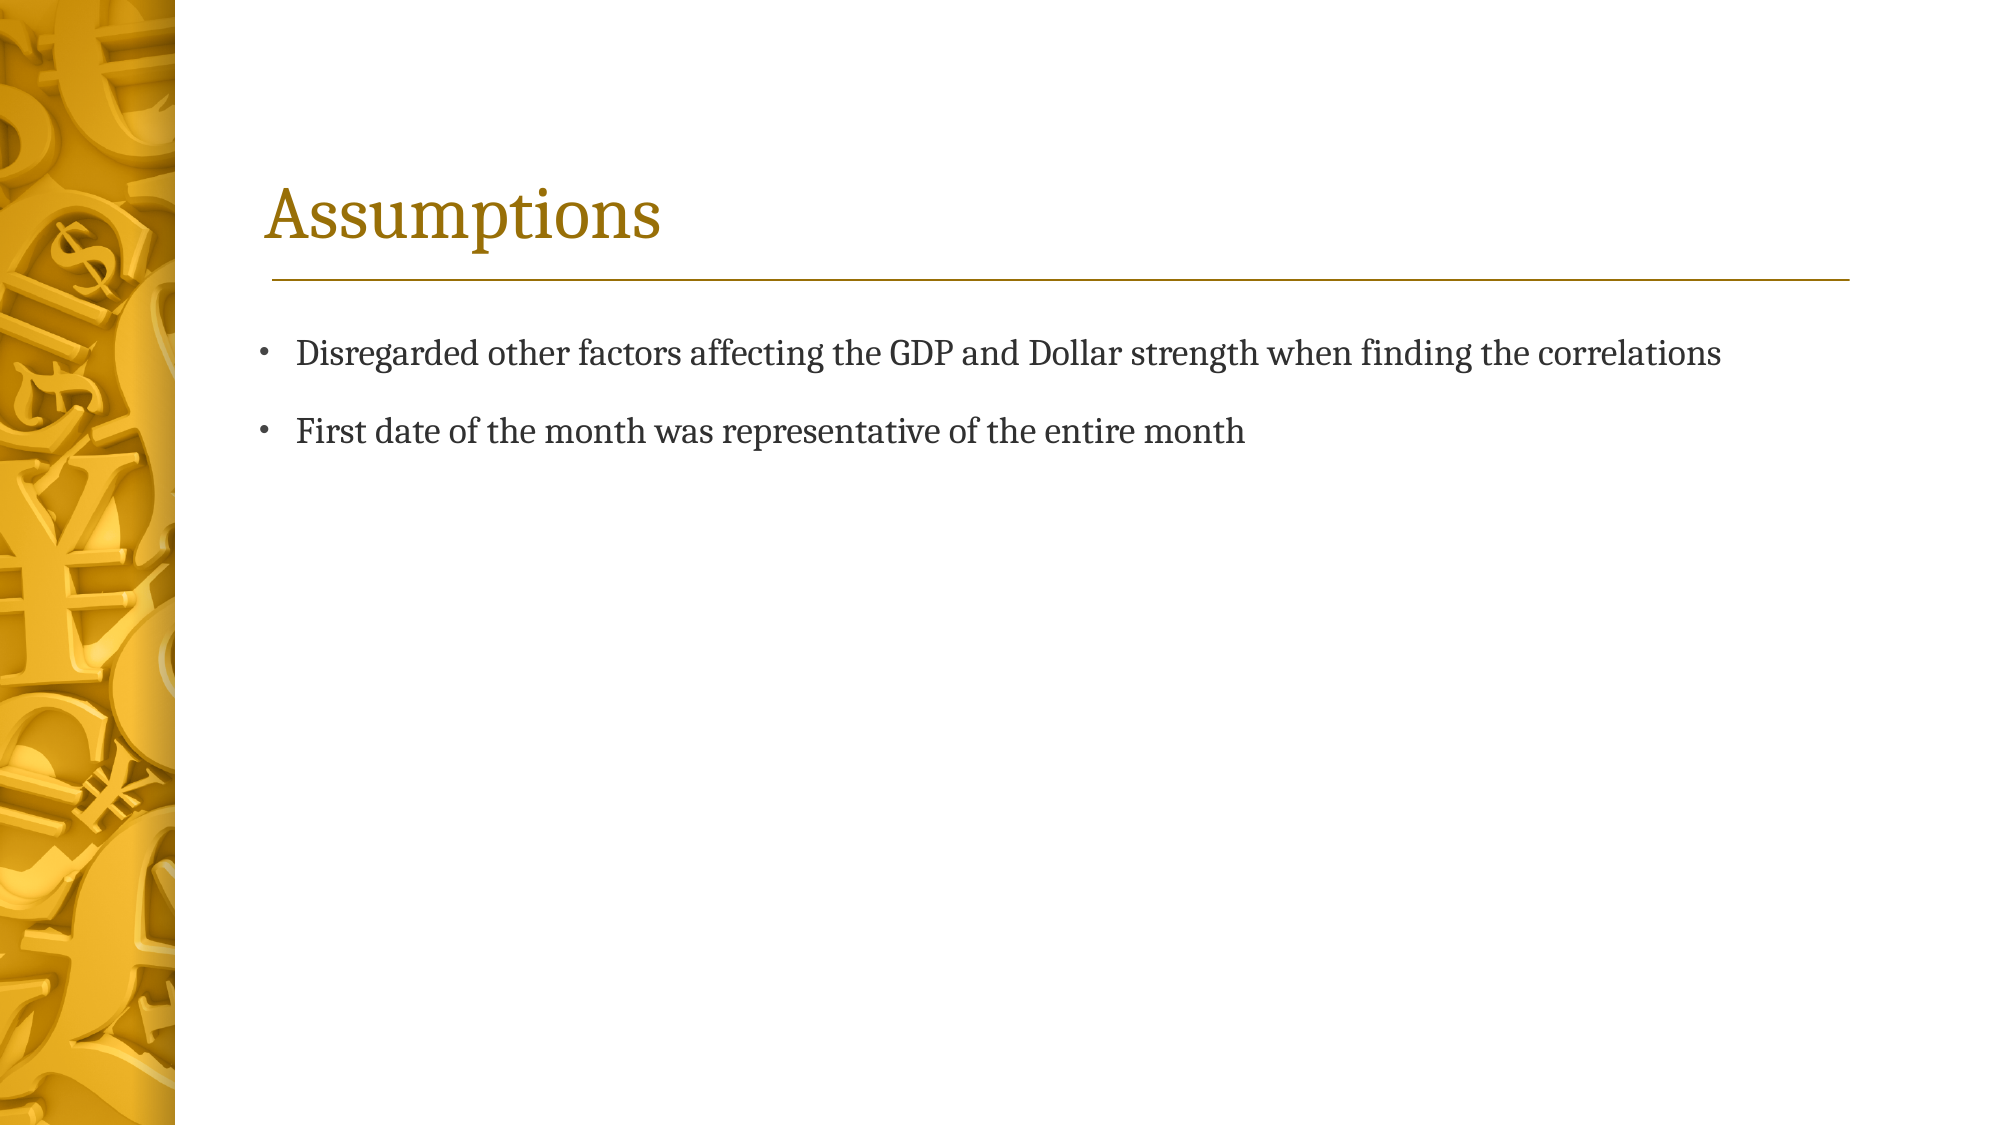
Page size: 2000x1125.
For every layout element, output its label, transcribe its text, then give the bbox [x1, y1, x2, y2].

picture [0, 0, 175, 1125]
list Disregarded other factors affecting the GDP and Dollar strength when finding the correlations First date of the month was representative of the entire month [244, 325, 1863, 1013]
title Assumptions [249, 62, 1863, 263]
